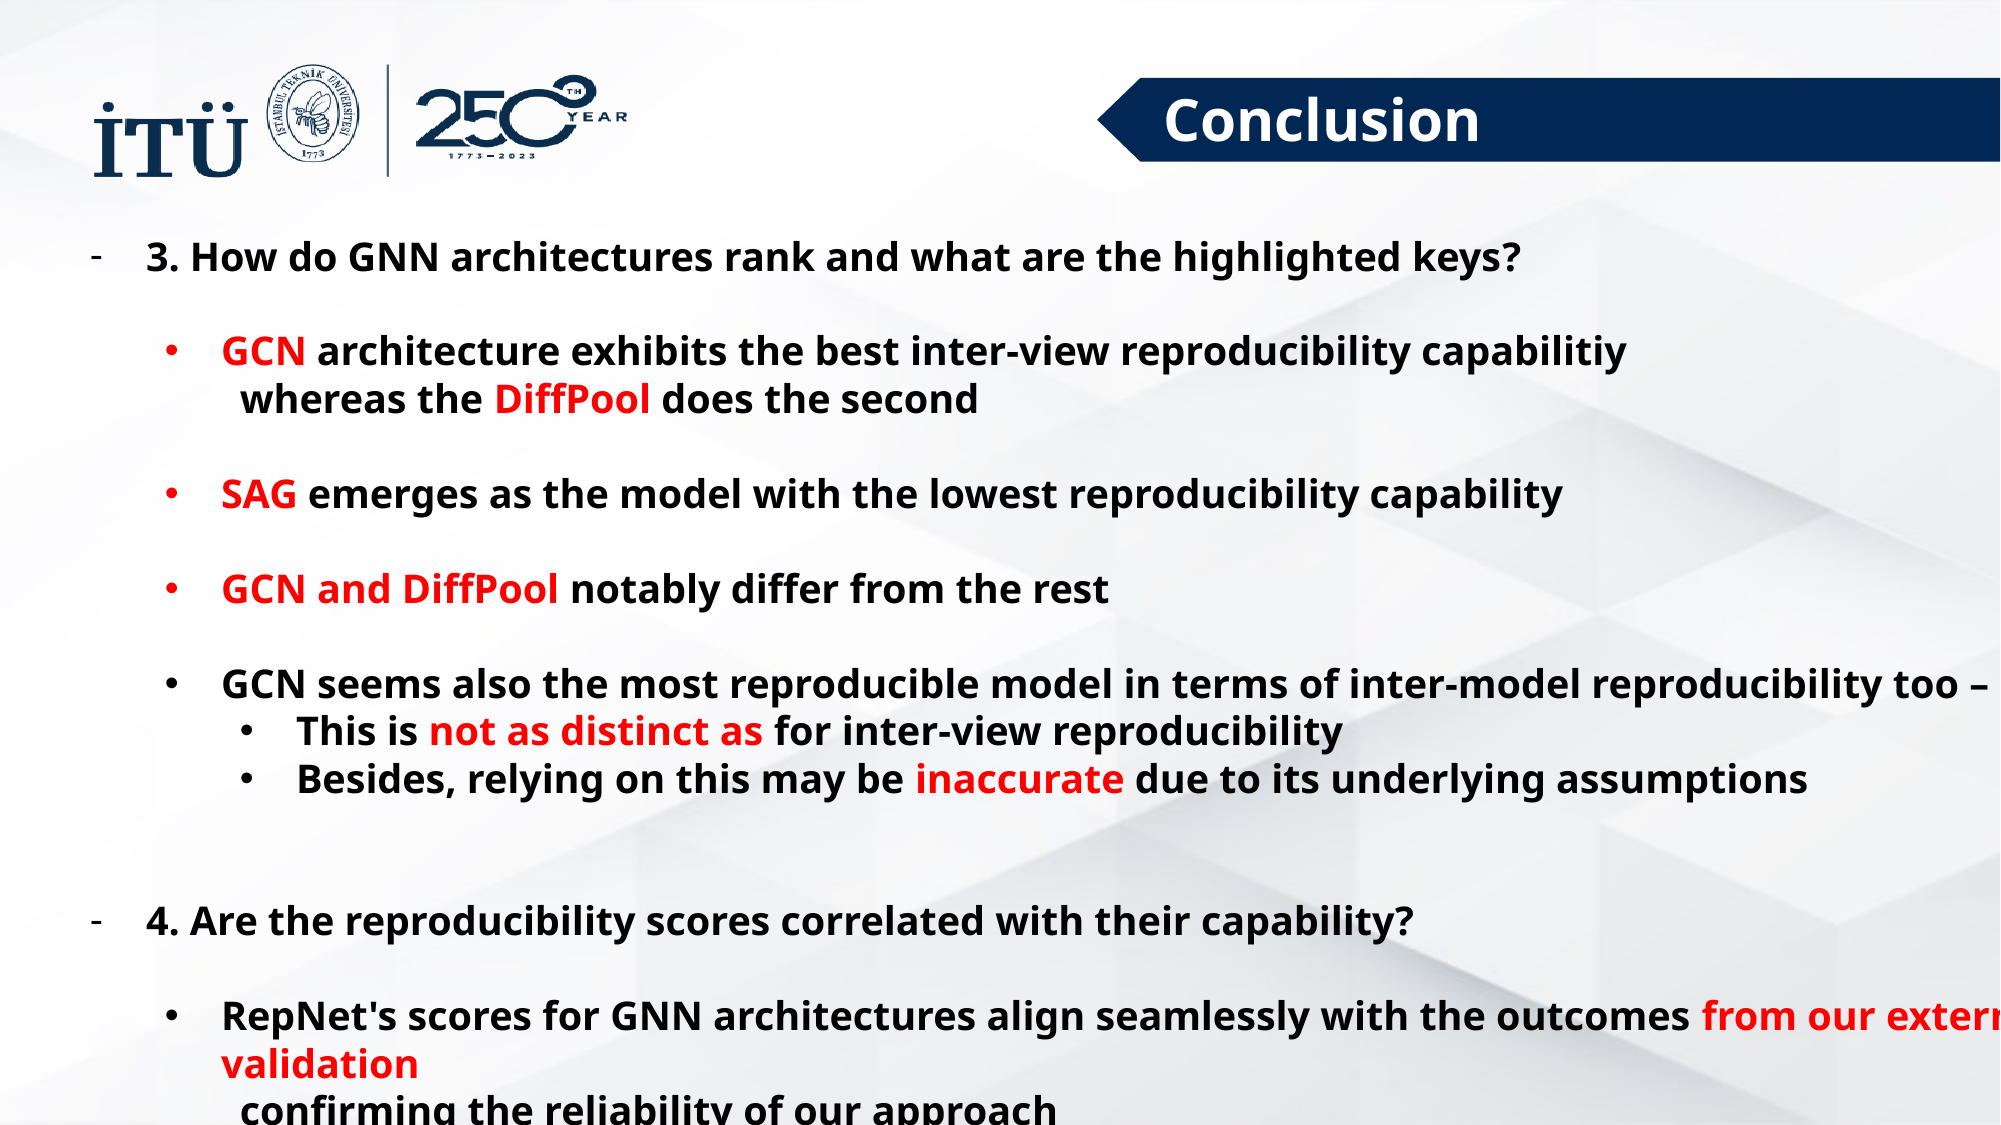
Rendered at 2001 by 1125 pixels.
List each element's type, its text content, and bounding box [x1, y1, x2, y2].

text_box 3. How do GNN architectures rank and what are the highlighted keys? GCN architecture exhibits the best inter-view reproducibility capabilitiy whereas the DiffPool does the second SAG emerges as the model with the lowest reproducibility capability GCN and DiffPool notably differ from the rest GCN seems also the most reproducible model in terms of inter-model reproducibility too – ish This is not as distinct as for inter-view reproducibility Besides, relying on this may be inaccurate due to its underlying assumptions 4. Are the reproducibility scores correlated with their capability? RepNet's scores for GNN architectures align seamlessly with the outcomes from our external validation confirming the reliability of our approach [0, 176, 2000, 1125]
text_box Conclusion [1148, 76, 1497, 161]
picture [0, 0, 2001, 1125]
